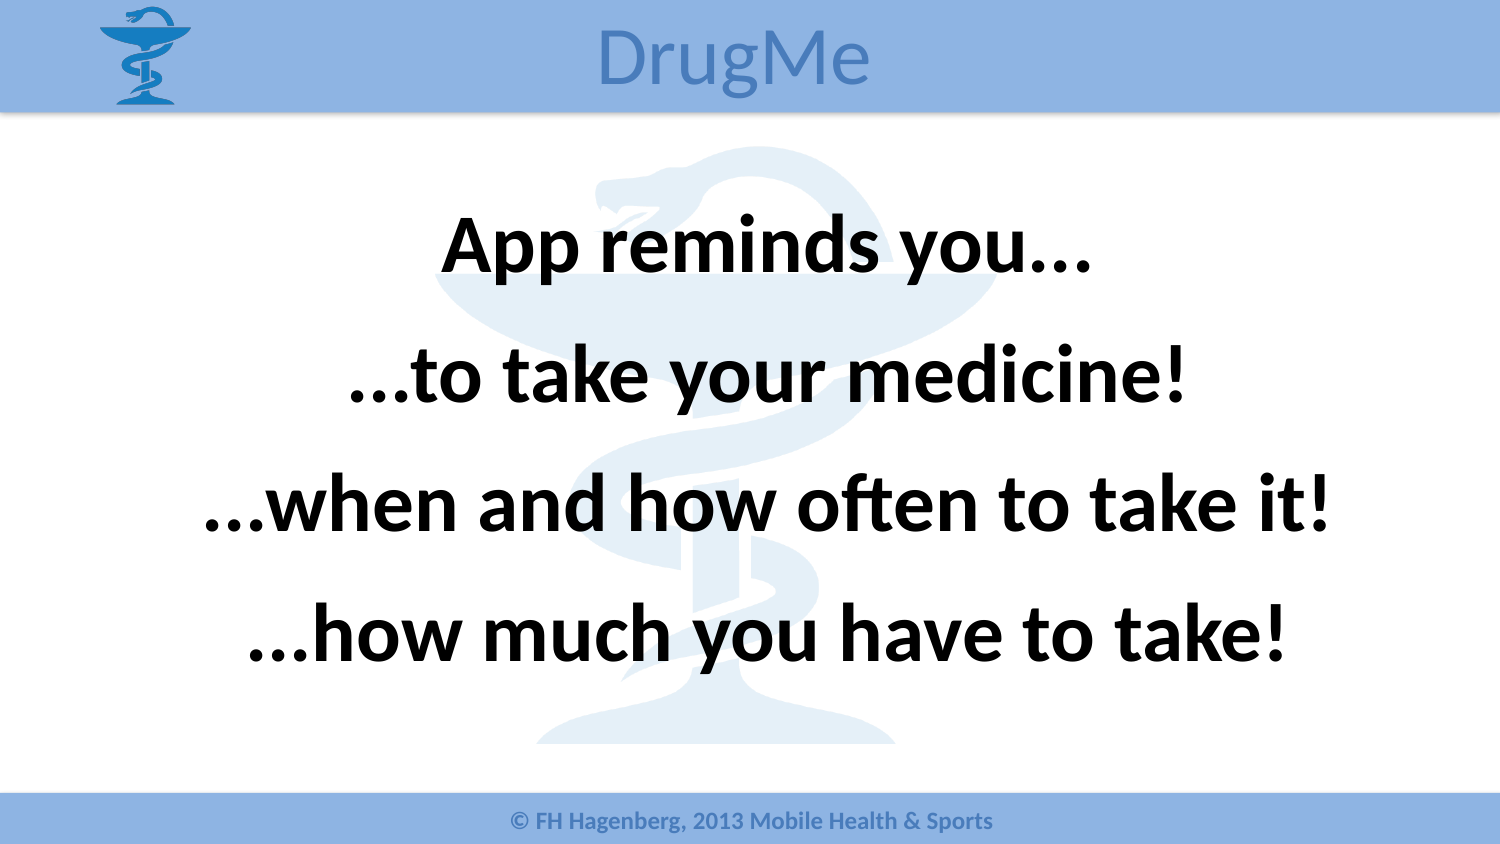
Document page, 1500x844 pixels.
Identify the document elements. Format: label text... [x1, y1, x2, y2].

text_box App reminds you... ...to take your medicine! ...when and how often to take it! ...how much you have to take! [77, 151, 1459, 731]
title DrugMe [59, 0, 1410, 130]
